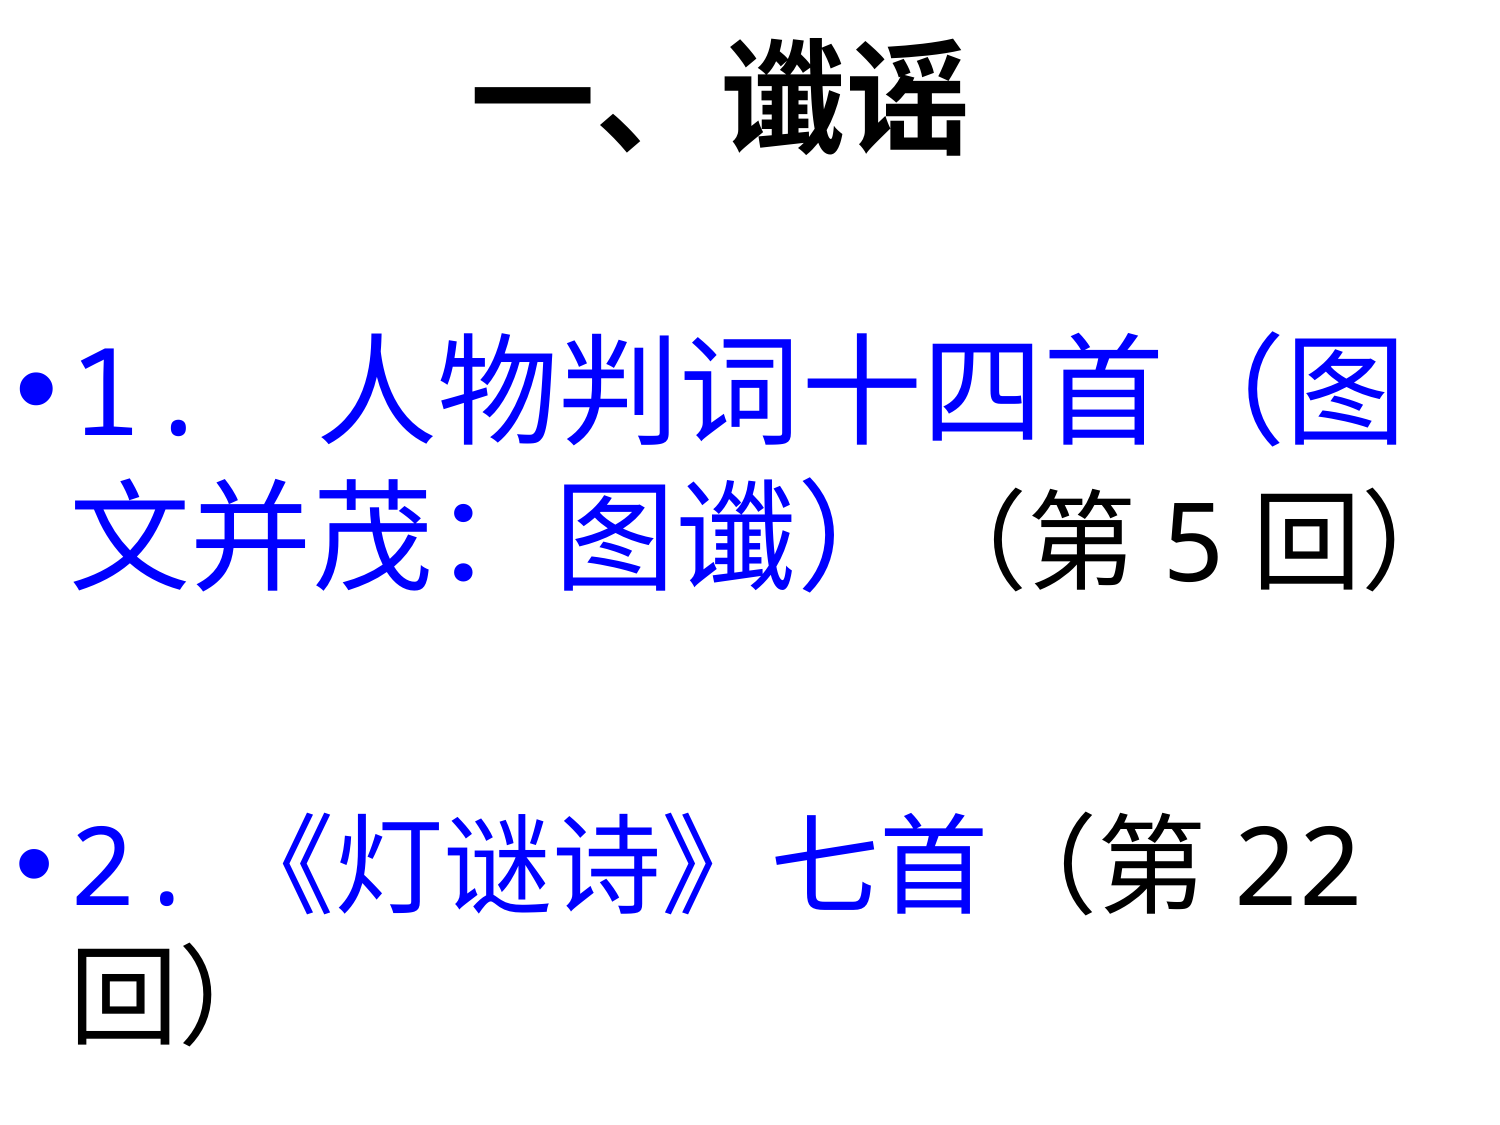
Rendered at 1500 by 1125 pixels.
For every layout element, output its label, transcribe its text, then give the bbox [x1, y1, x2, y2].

list 1. 人物判词十四首（图文并茂：图谶）（第5回） 2.《灯谜诗》七首（第22回） [0, 137, 1500, 1106]
title 一、谶谣 [0, 0, 1442, 137]
